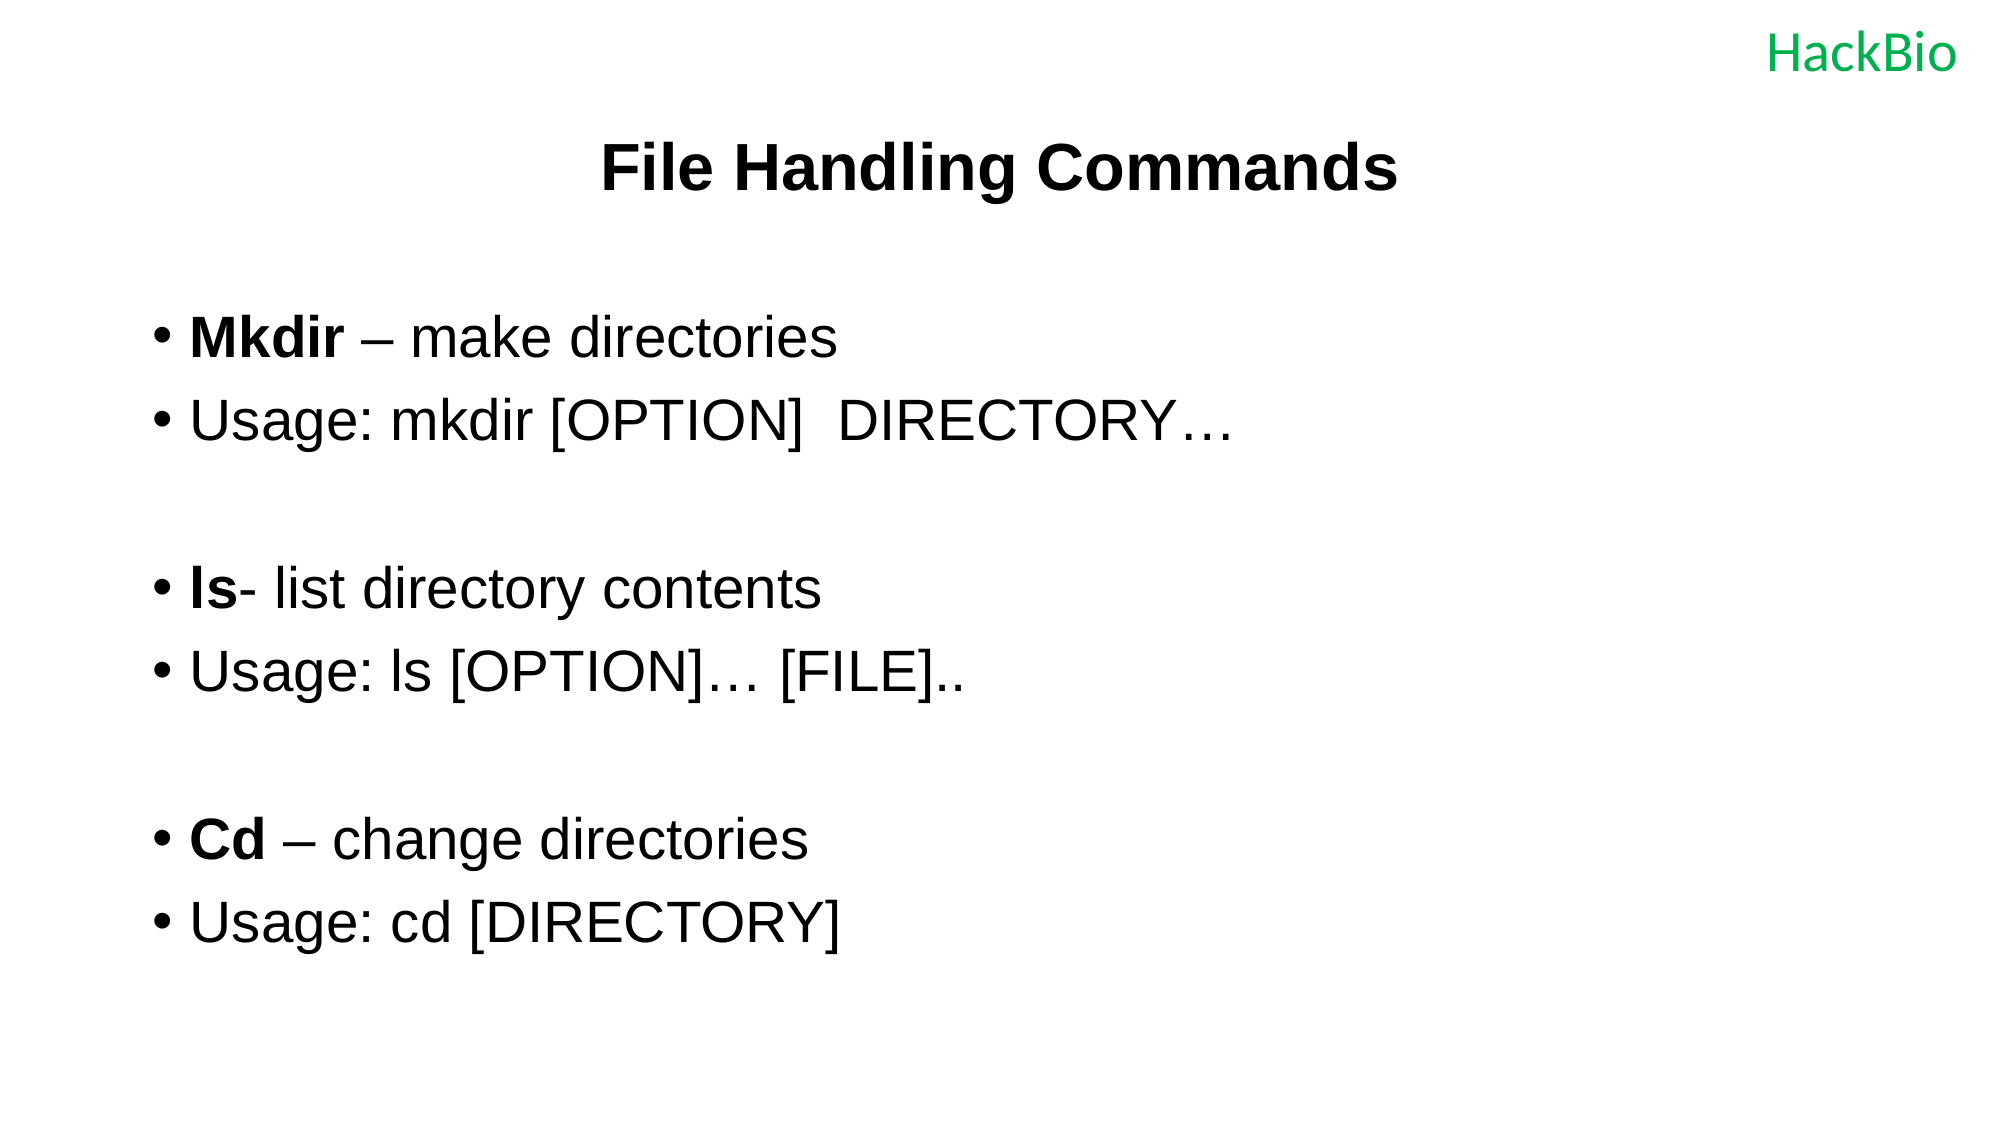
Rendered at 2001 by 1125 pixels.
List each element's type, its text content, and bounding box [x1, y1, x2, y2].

list Mkdir – make directories Usage: mkdir [OPTION] DIRECTORY… ls- list directory contents Usage: ls [OPTION]… [FILE].. Cd – change directories Usage: cd [DIRECTORY] [137, 299, 1863, 1014]
title File Handling Commands [137, 59, 1863, 278]
